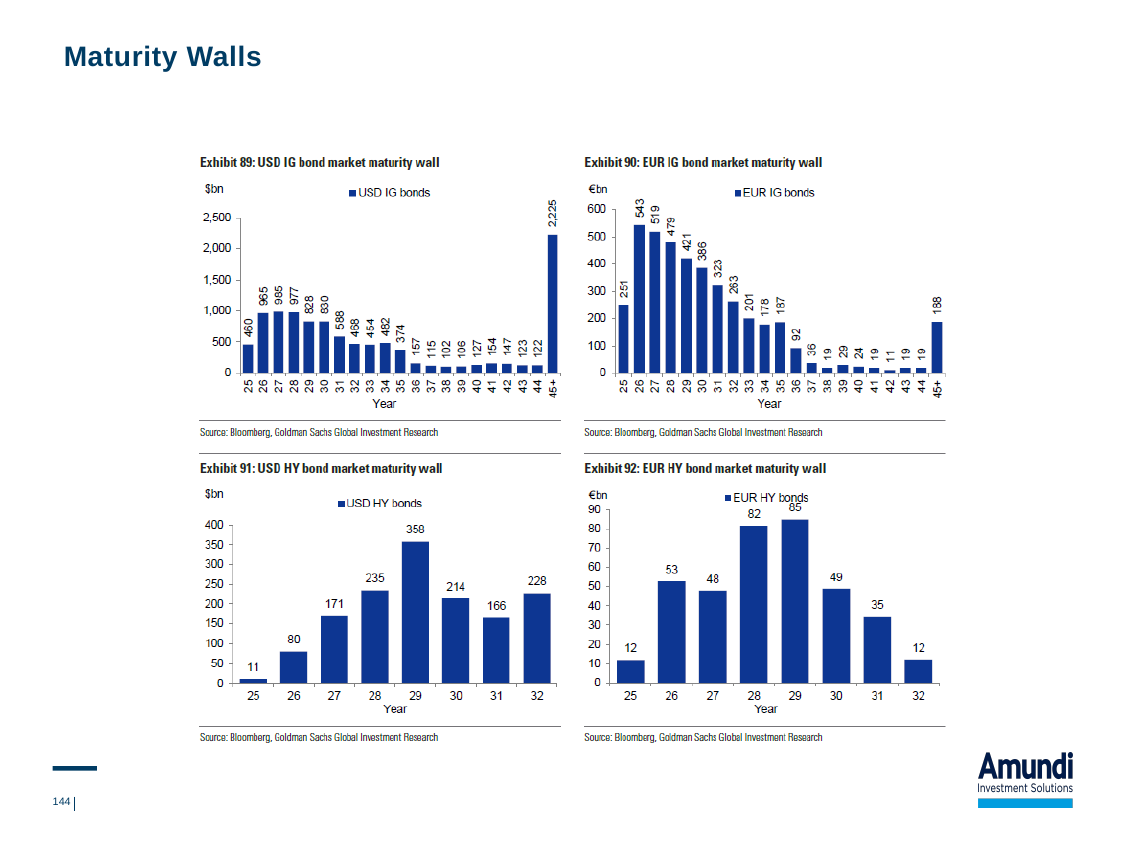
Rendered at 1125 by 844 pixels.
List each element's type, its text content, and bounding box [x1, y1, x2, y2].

picture [187, 152, 991, 751]
slide_number 144 [52, 794, 75, 817]
title Maturity Walls [63, 42, 1056, 122]
picture [978, 752, 1073, 798]
